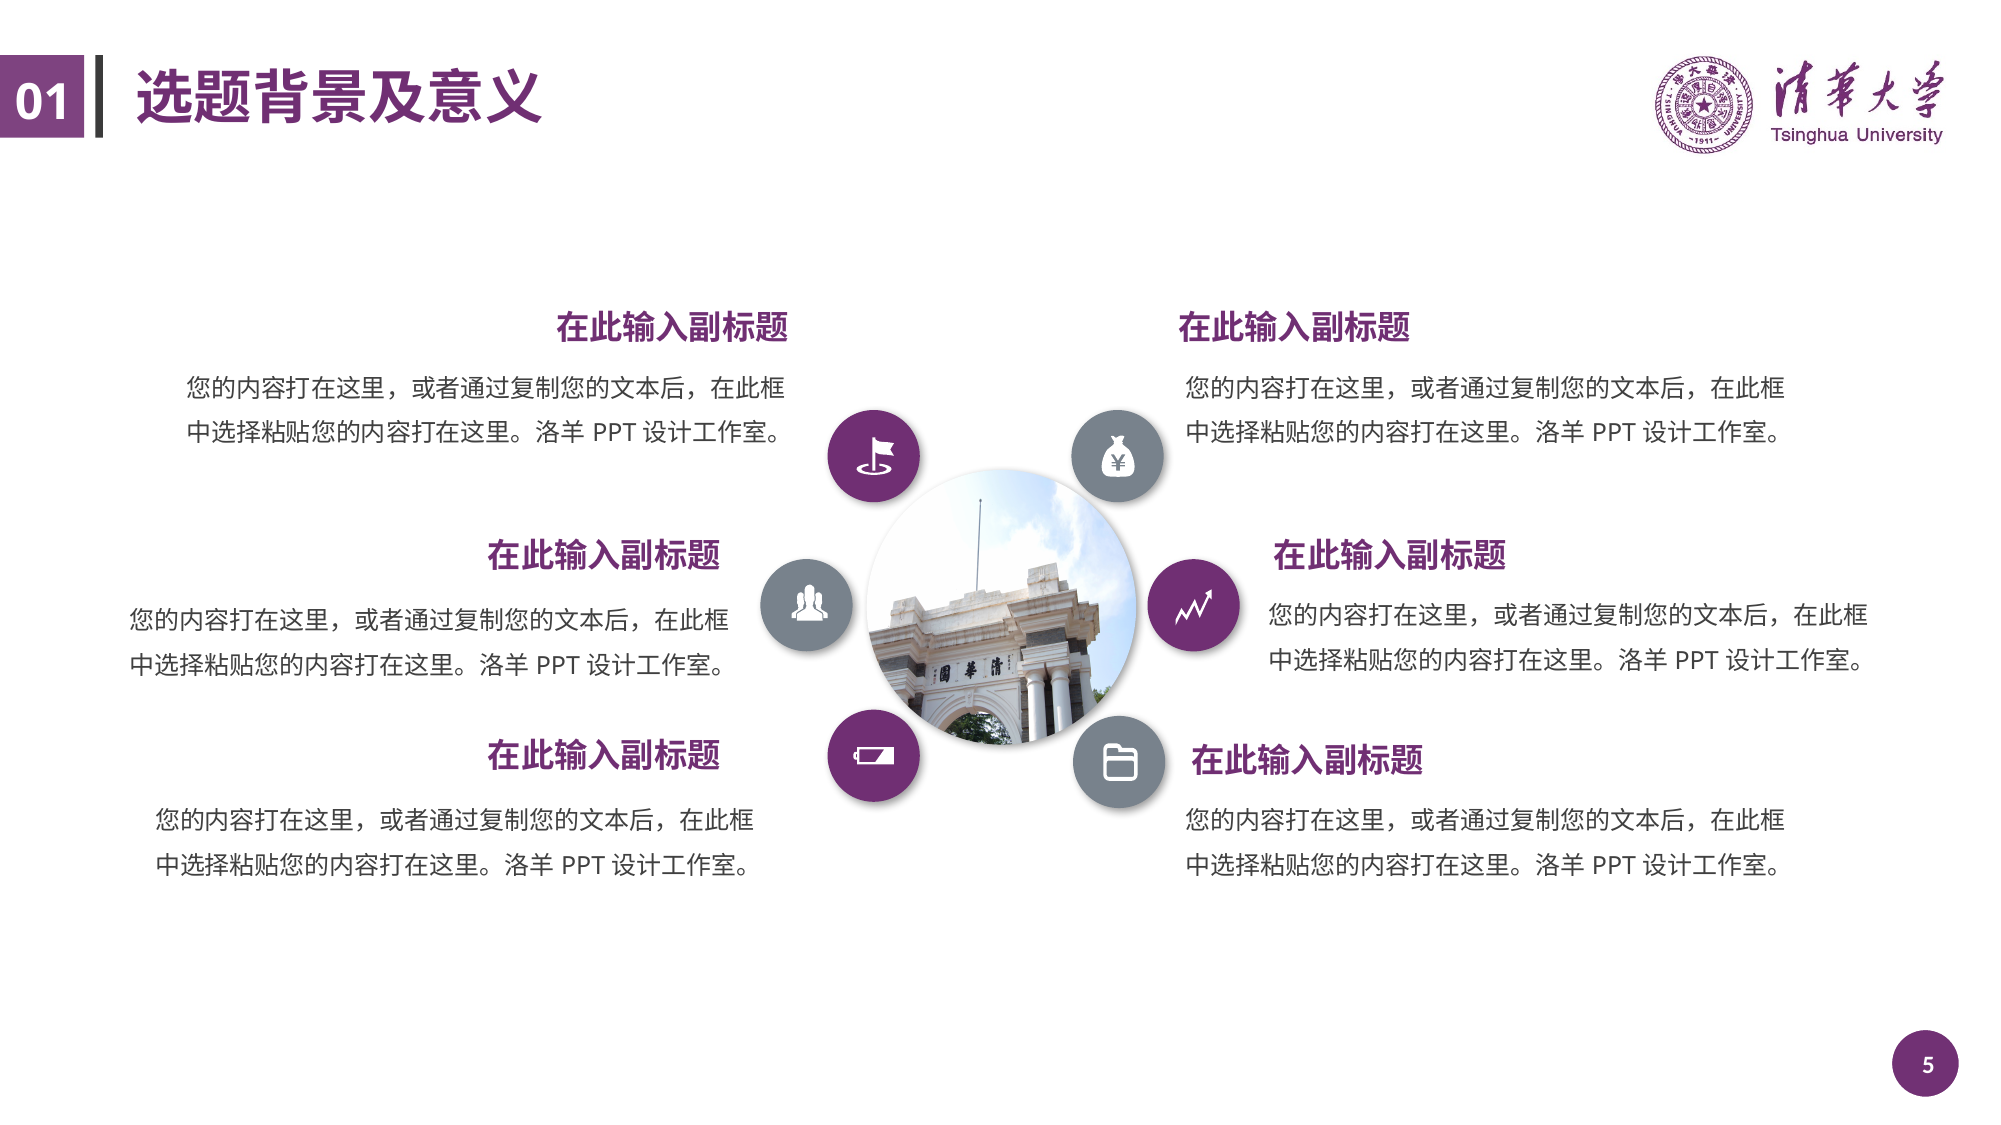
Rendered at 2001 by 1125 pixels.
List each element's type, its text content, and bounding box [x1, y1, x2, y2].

text_box 在此输入副标题 [346, 526, 736, 582]
slide_number /30 [1559, 1033, 2000, 1094]
text_box 在此输入副标题 [414, 299, 804, 354]
picture [1645, 42, 1964, 158]
text_box 在此输入副标题 [1240, 731, 1565, 787]
text_box 在此输入副标题 [346, 726, 736, 782]
text_box 您的内容打在这里，或者通过复制您的文本后，在此框中选择粘贴您的内容打在这里。洛羊PPT设计工作室。 [1185, 357, 1792, 447]
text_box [760, 409, 1240, 808]
text_box 您的内容打在这里，或者通过复制您的文本后，在此框中选择粘贴您的内容打在这里。洛羊PPT设计工作室。 [155, 789, 761, 880]
text_box 您的内容打在这里，或者通过复制您的文本后，在此框中选择粘贴您的内容打在这里。洛羊PPT设计工作室。 [1185, 789, 1792, 880]
text_box 您的内容打在这里，或者通过复制您的文本后，在此框中选择粘贴您的内容打在这里。洛羊PPT设计工作室。 [186, 357, 792, 447]
text_box 您的内容打在这里，或者通过复制您的文本后，在此框中选择粘贴您的内容打在这里。洛羊PPT设计工作室。 [129, 589, 736, 680]
text_box 01 [0, 62, 111, 137]
text_box 您的内容打在这里，或者通过复制您的文本后，在此框中选择粘贴您的内容打在这里。洛羊PPT设计工作室。 [1268, 584, 1874, 675]
text_box 在此输入副标题 [1259, 526, 1648, 582]
title 选题背景及意义 [120, 55, 1846, 146]
text_box 在此输入副标题 [1163, 299, 1552, 354]
